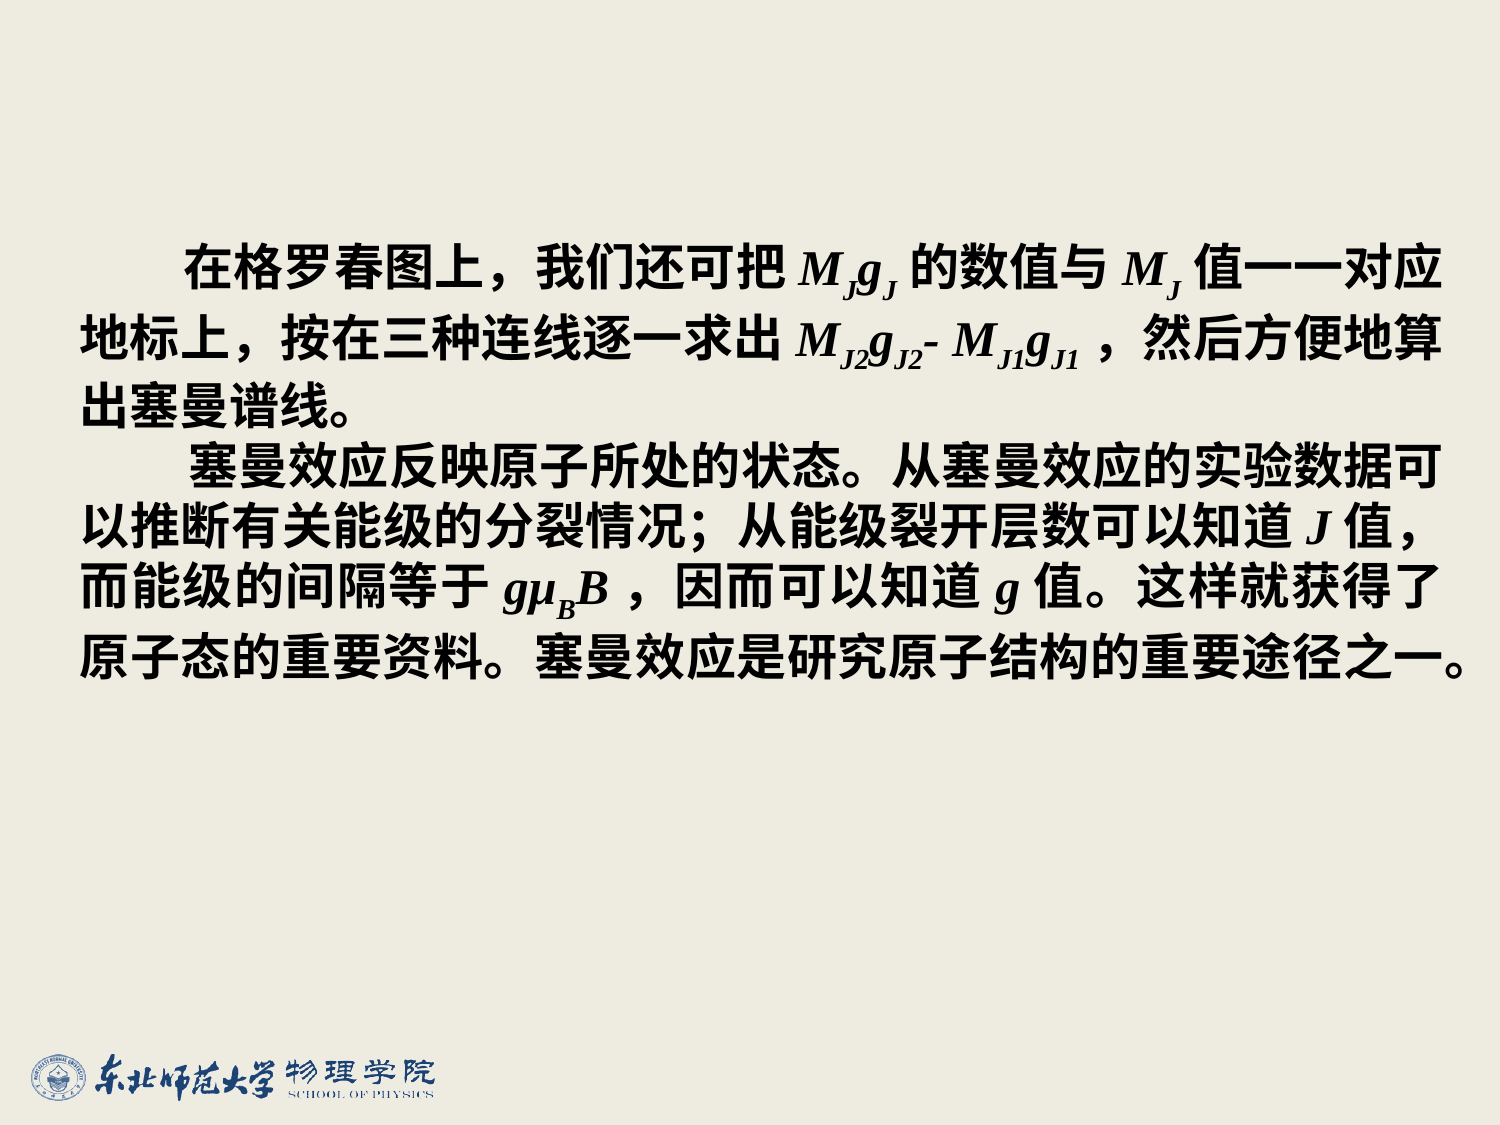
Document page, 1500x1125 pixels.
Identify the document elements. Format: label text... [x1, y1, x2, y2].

picture [20, 1054, 440, 1101]
text_box 在格罗春图上，我们还可把MJgJ的数值与MJ值一一对应地标上，按在三种连线逐一求出MJ2gJ2- MJ1gJ1，然后方便地算出塞曼谱线。 塞曼效应反映原子所处的状态。从塞曼效应的实验数据可以推断有关能级的分裂情况；从能级裂开层数可以知道J值，而能级的间隔等于gμBB，因而可以知道g值。这样就获得了原子态的重要资料。塞曼效应是研究原子结构的重要途径之一。 [64, 220, 1459, 693]
